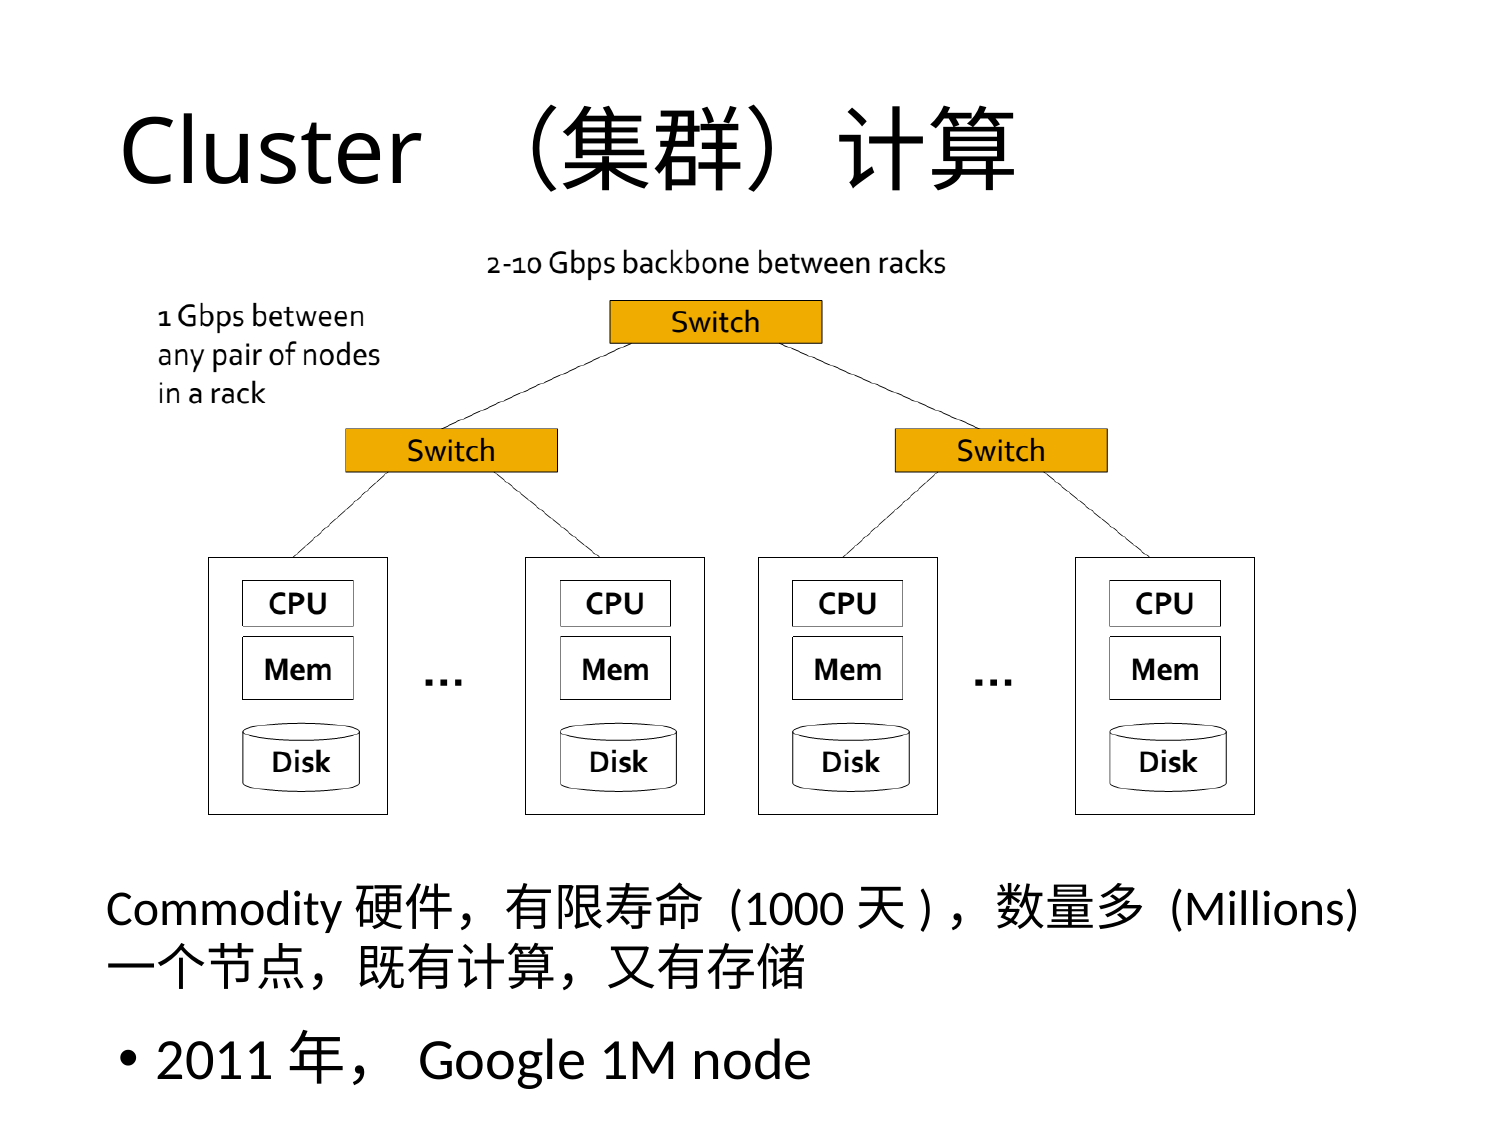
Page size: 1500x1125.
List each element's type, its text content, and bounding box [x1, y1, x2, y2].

text_box Commodity硬件，有限寿命 (1000天)，数量多 (Millions) 一个节点，既有计算，又有存储 [16, 867, 1484, 1063]
picture [138, 239, 1285, 825]
title Cluster （集群）计算 [103, 44, 1397, 263]
list 2011年，Google 1M node [103, 1063, 1397, 1109]
